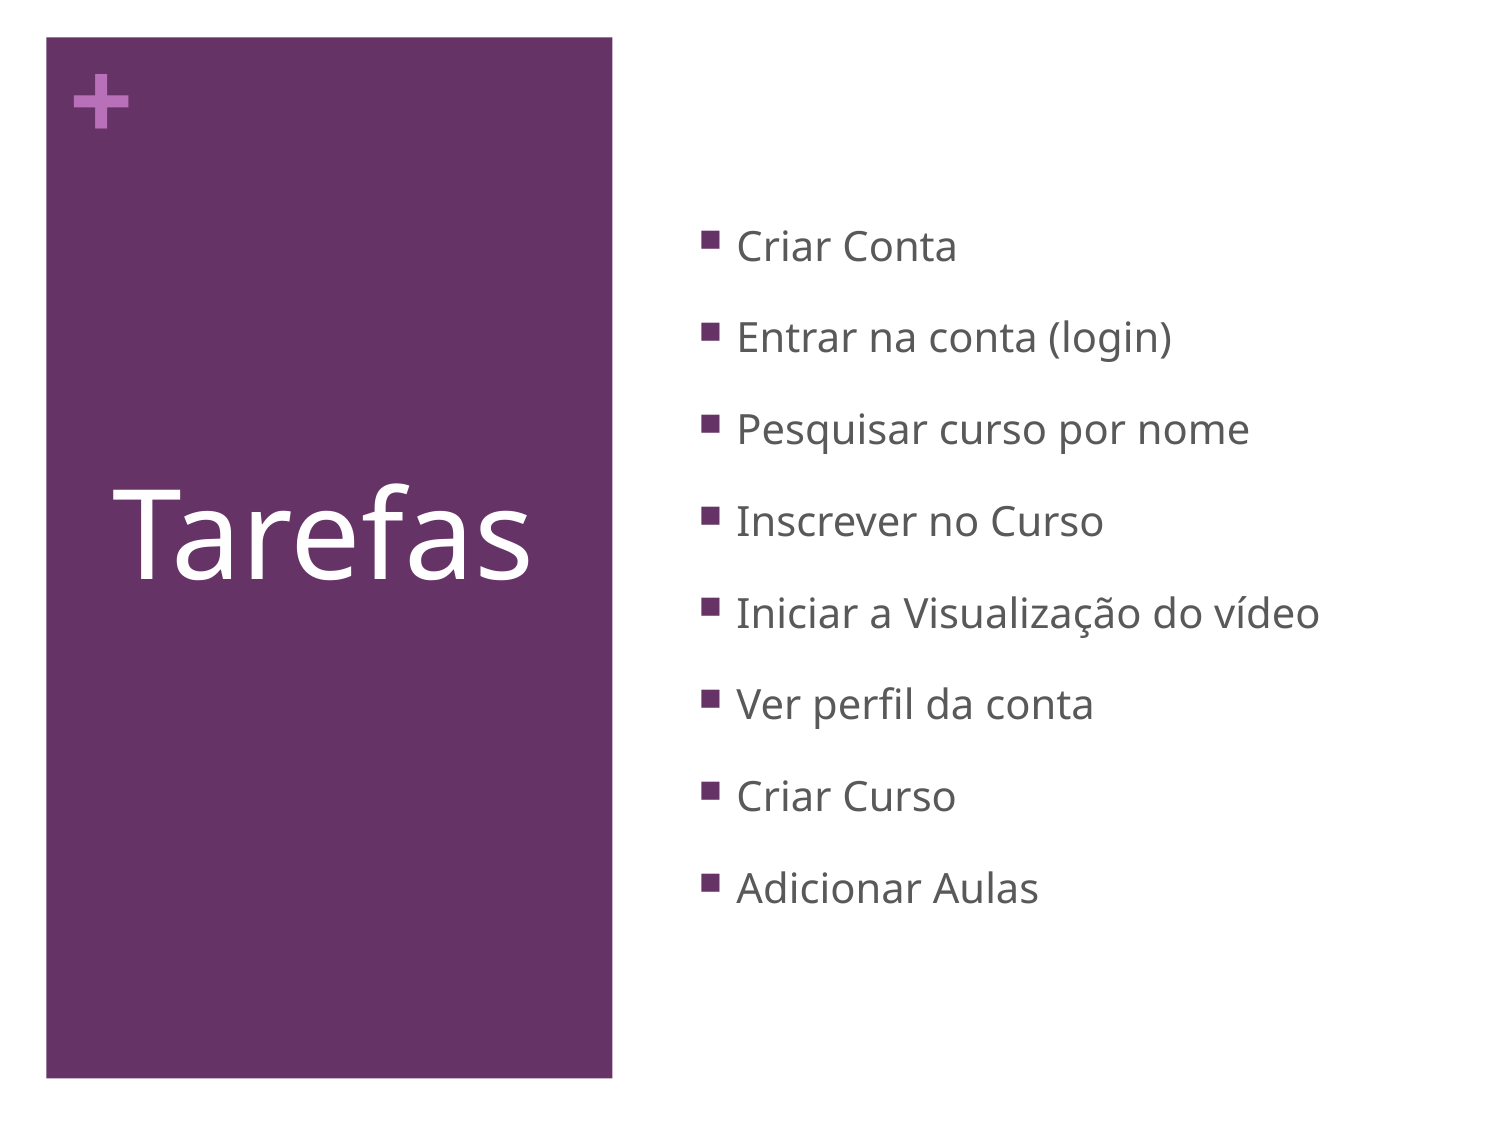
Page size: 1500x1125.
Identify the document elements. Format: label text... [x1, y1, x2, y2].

list Criar Conta Entrar na conta (login) Pesquisar curso por nome Inscrever no Curso Iniciar a Visualização do vídeo Ver perfil da conta Criar Curso Adicionar Aulas [683, 211, 1438, 1005]
title Tarefas [97, 421, 572, 613]
